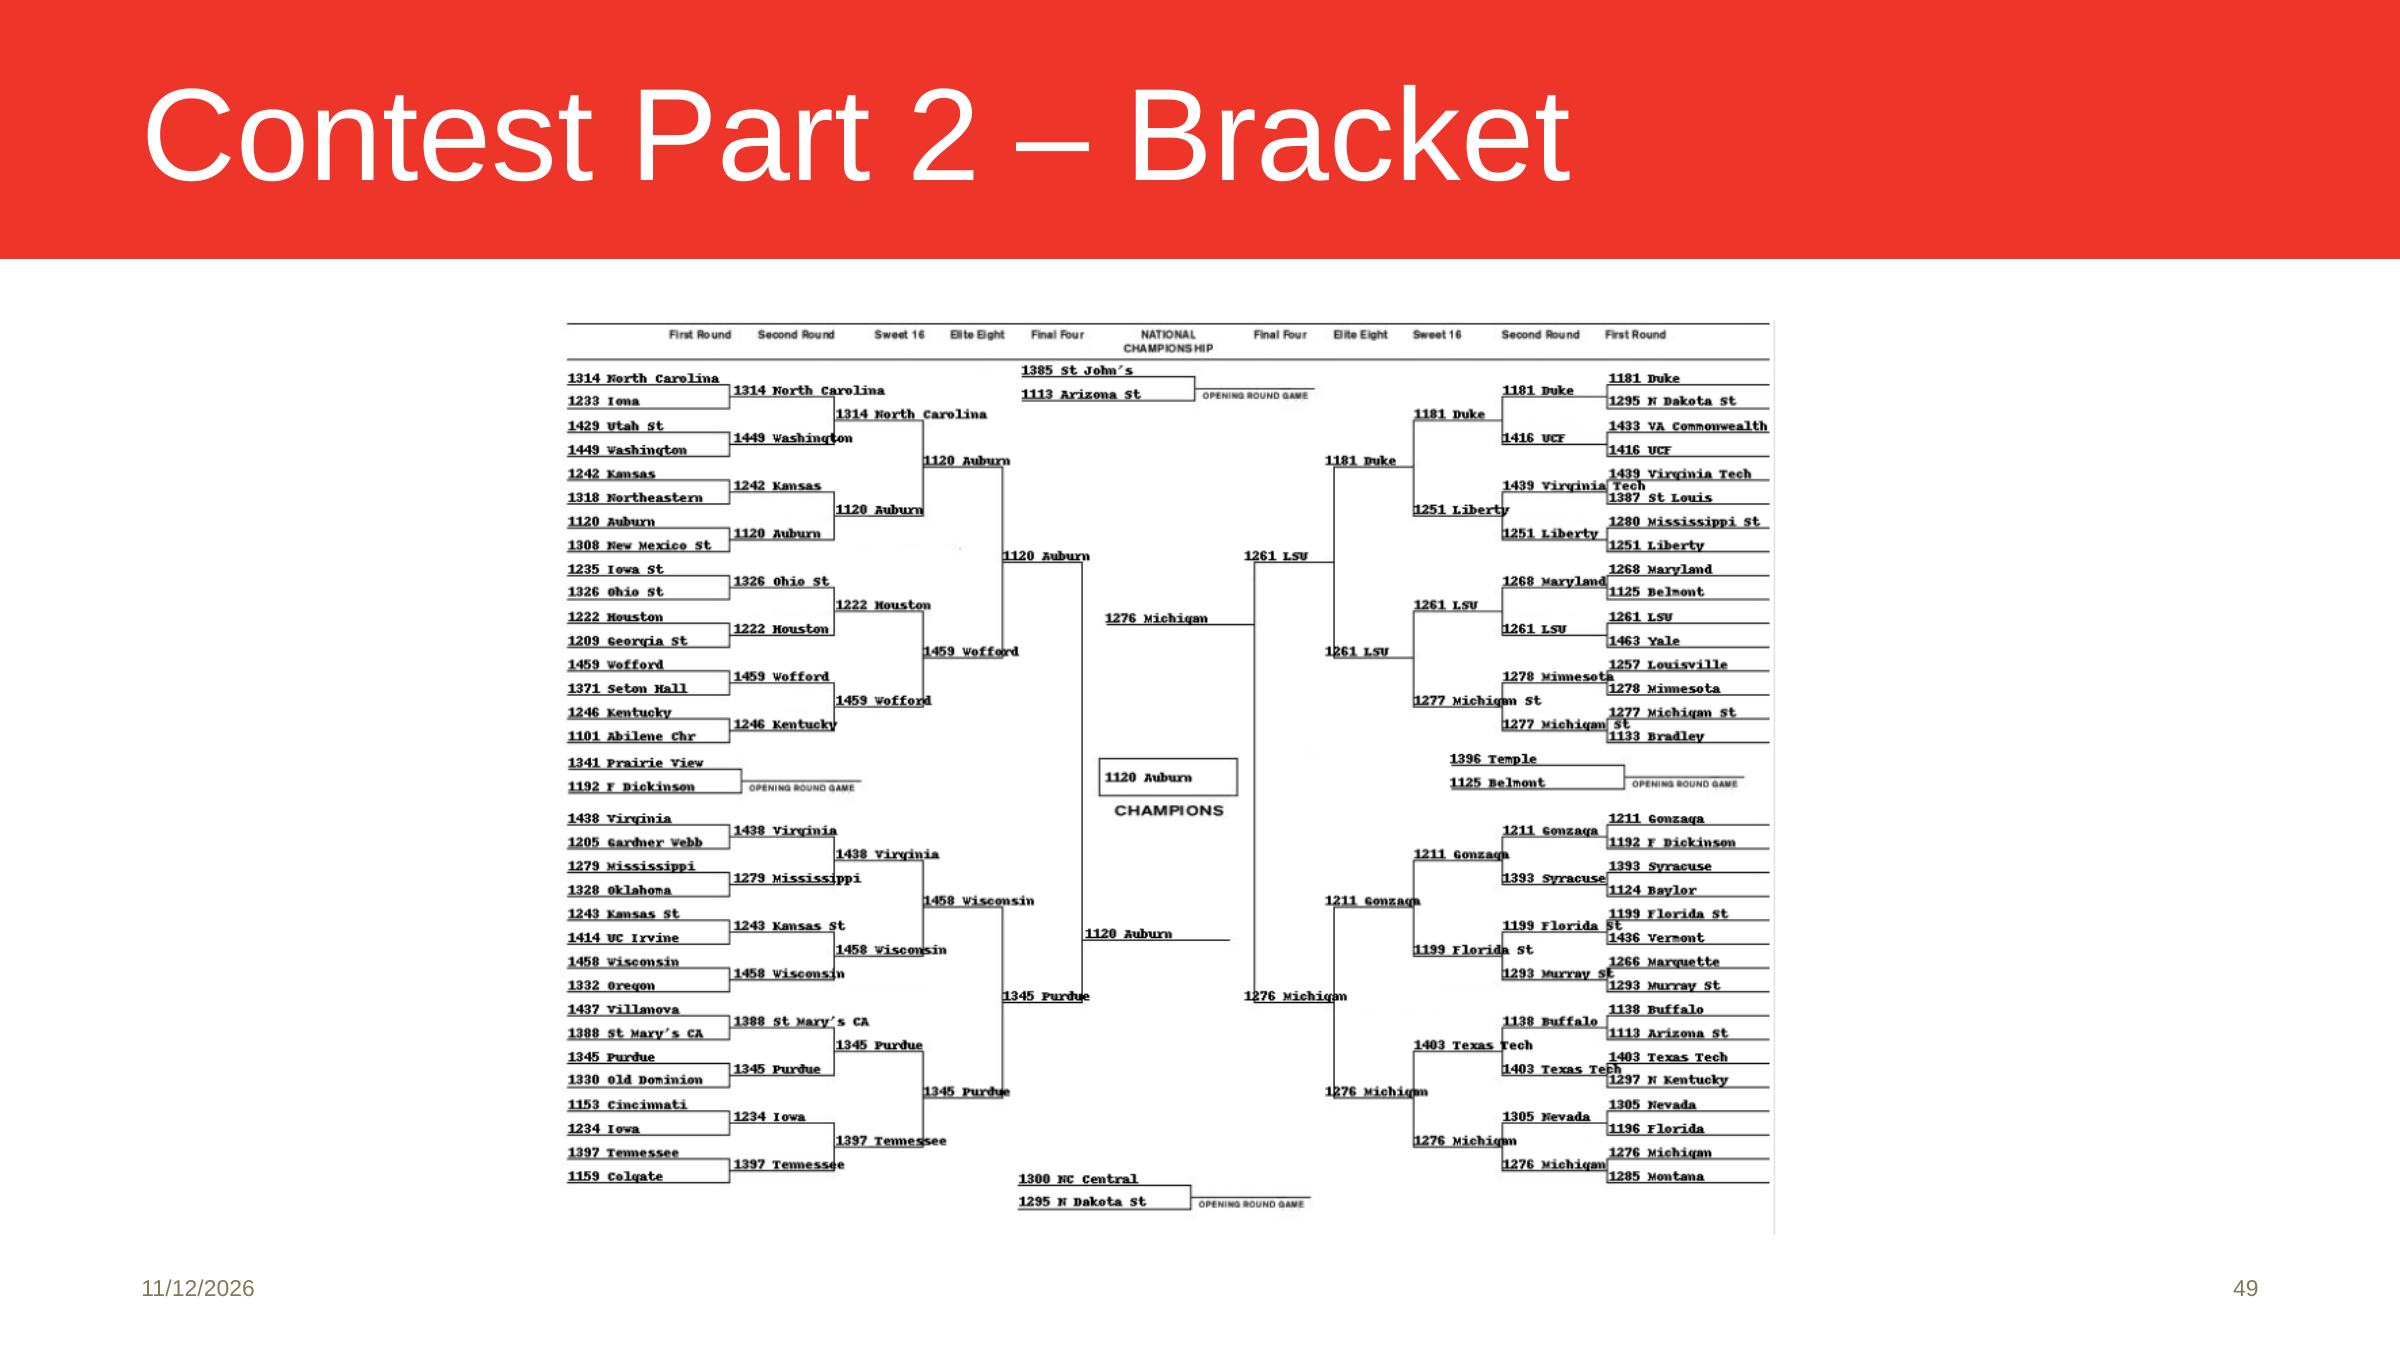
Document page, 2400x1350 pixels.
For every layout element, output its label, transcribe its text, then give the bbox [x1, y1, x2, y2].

picture [0, 0, 2400, 1350]
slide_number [120, 1251, 680, 1324]
title Contest Part 2 – Bracket [120, 15, 2280, 241]
slide_number 49 [1719, 1251, 2280, 1324]
